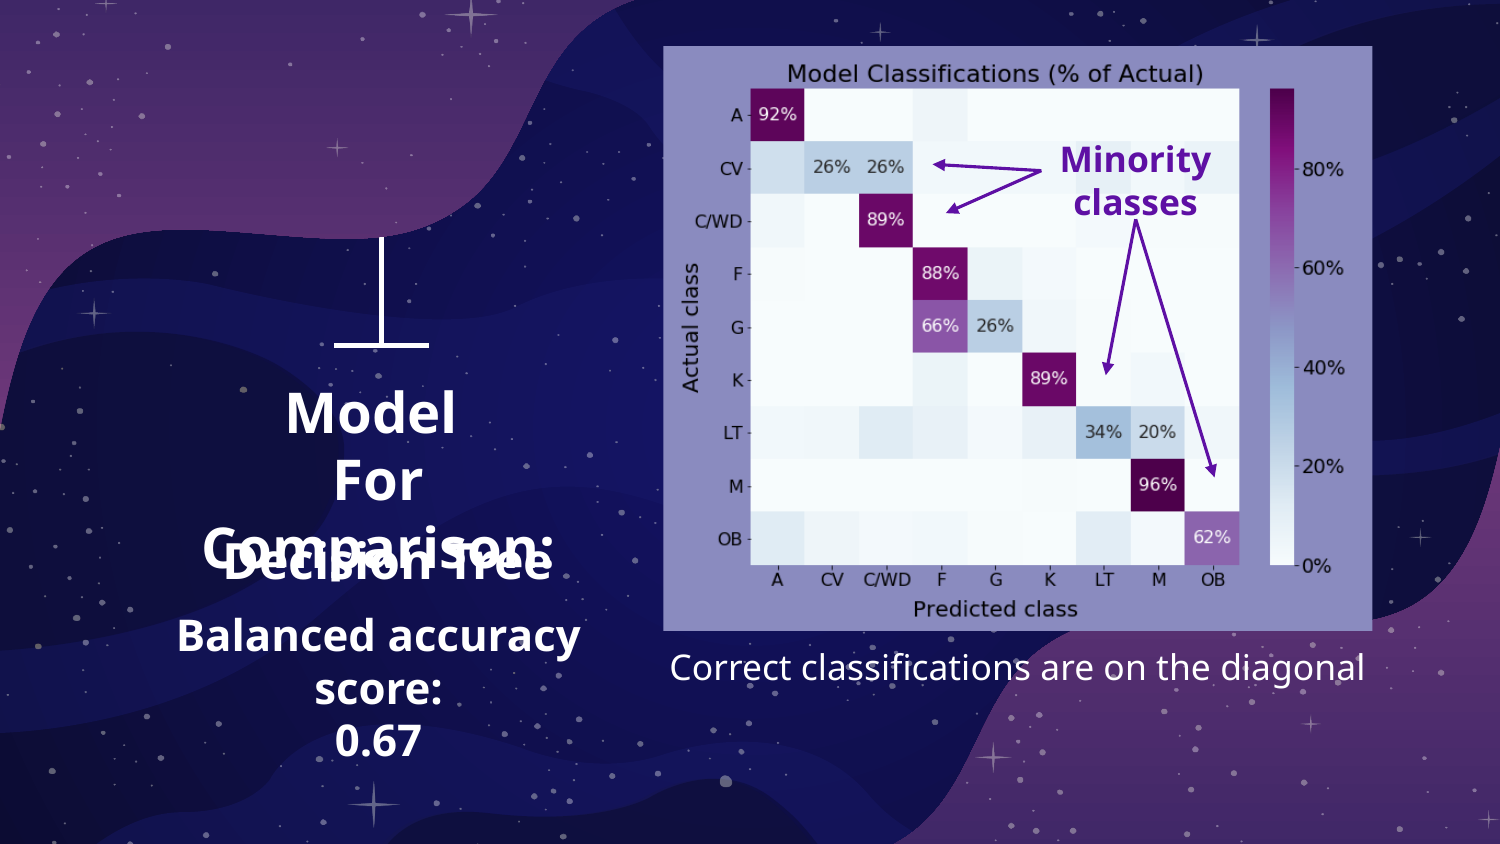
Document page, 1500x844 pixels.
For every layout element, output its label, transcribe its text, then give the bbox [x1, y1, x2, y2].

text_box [662, 45, 1373, 631]
picture [0, 0, 1500, 844]
title Model For Comparison: [139, 361, 618, 516]
text_box Correct classifications are on the diagonal [642, 630, 1393, 728]
title Decision Tree [149, 514, 627, 668]
title Balanced accuracy score: 0.67 [92, 593, 666, 790]
